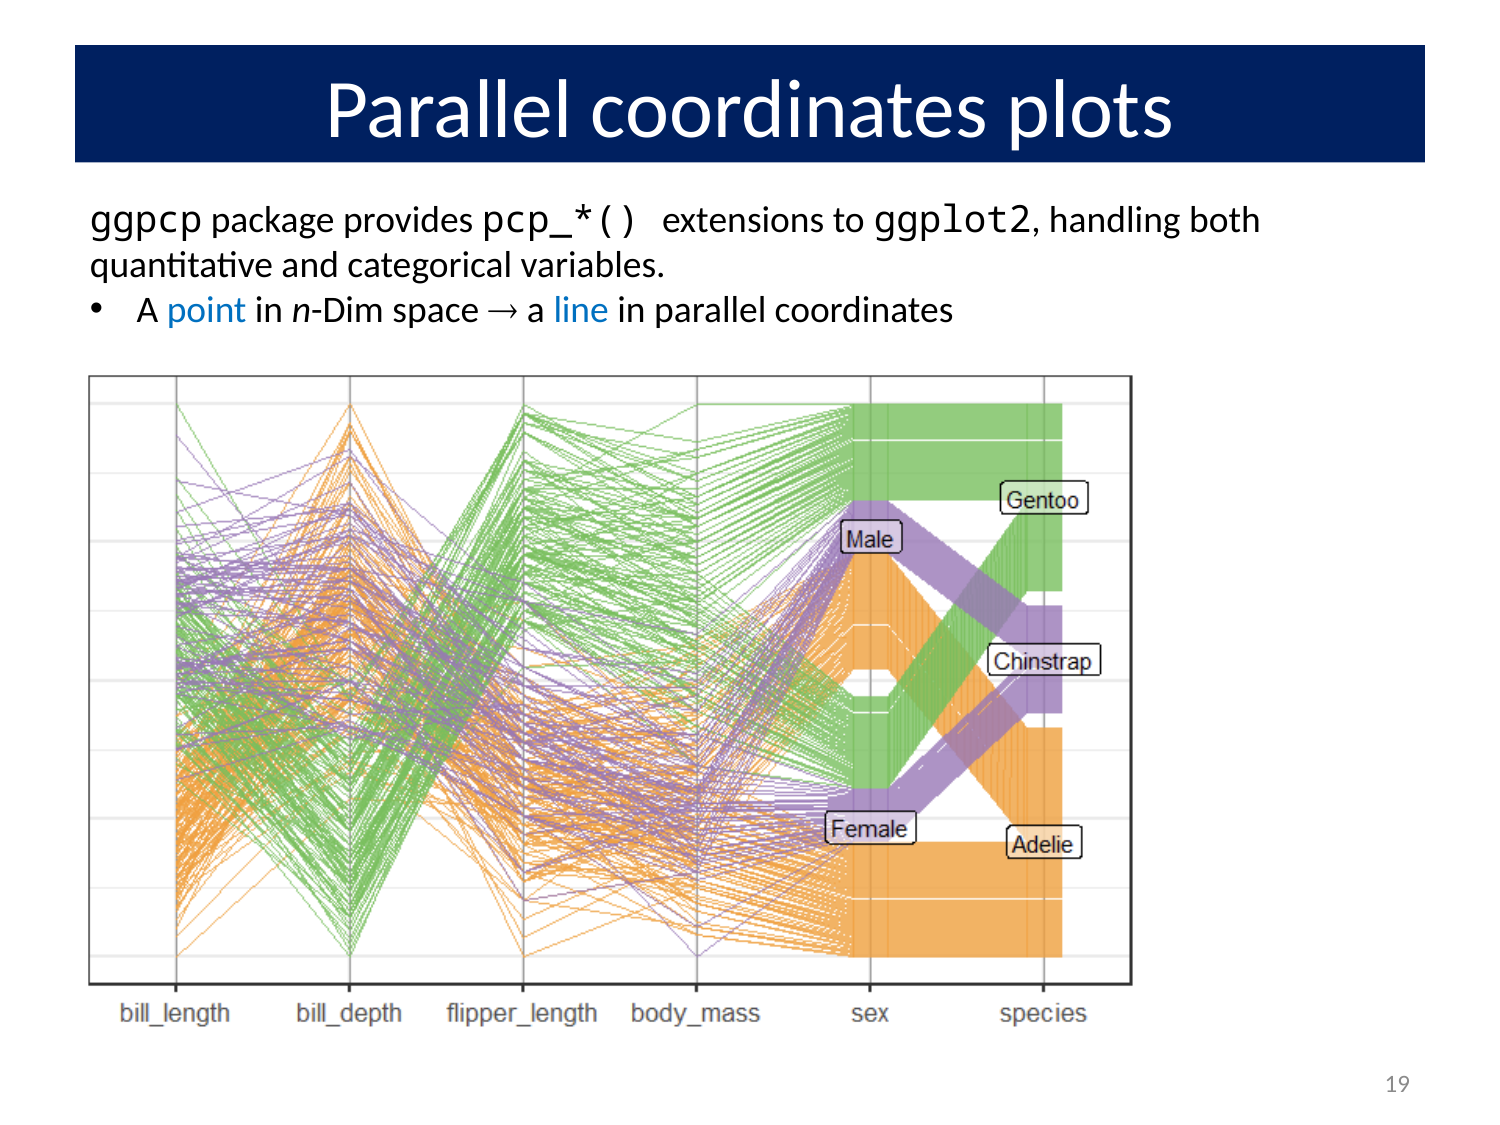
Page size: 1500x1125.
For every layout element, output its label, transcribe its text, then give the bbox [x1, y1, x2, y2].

picture [87, 374, 1137, 1033]
title Parallel coordinates plots [75, 45, 1425, 163]
slide_number 19 [1074, 1062, 1425, 1103]
text_box ggpcp package provides pcp_*() extensions to ggplot2, handling both quantitative and categorical variables. A point in n-Dim space  a line in parallel coordinates [74, 187, 1425, 338]
